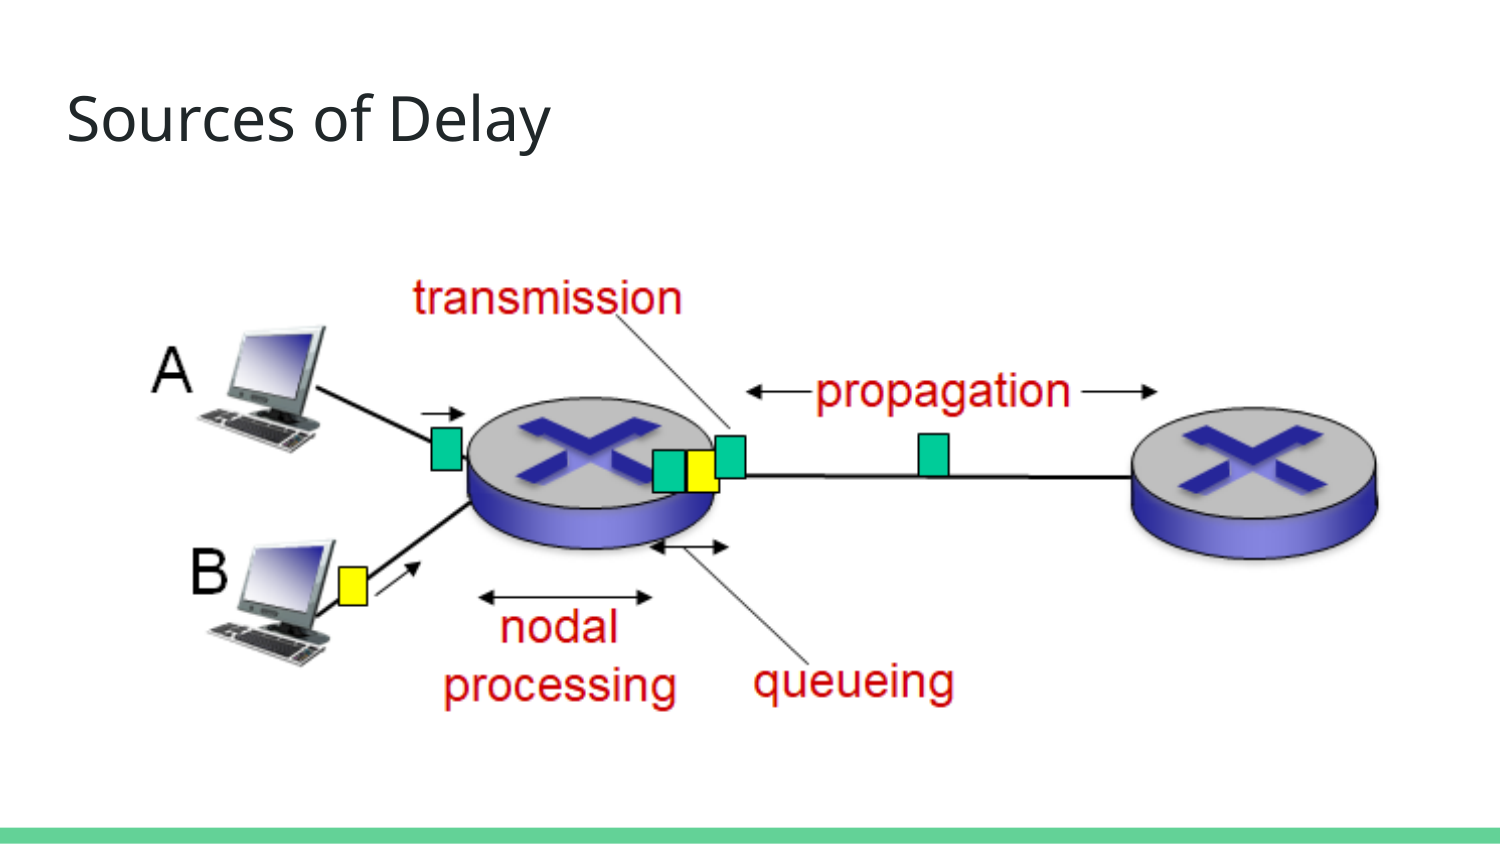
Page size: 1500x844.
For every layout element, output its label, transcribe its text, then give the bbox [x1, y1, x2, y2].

picture [111, 250, 1389, 742]
title Sources of Delay [51, 64, 1449, 167]
